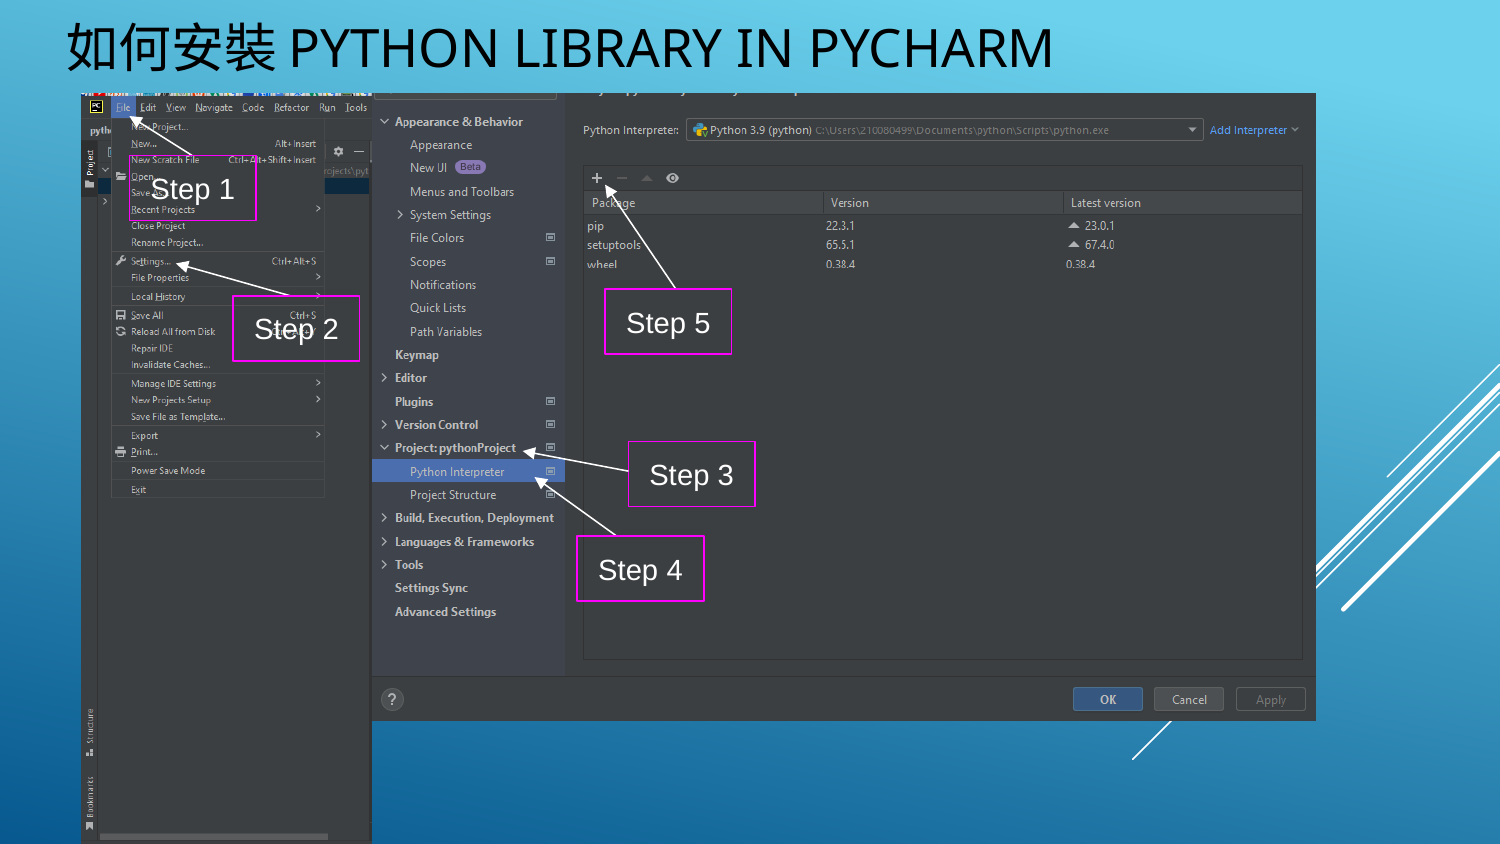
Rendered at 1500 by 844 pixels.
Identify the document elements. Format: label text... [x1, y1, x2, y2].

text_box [534, 476, 618, 537]
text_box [175, 263, 291, 297]
title 如何安裝Python Library in PyCharm [51, 0, 1449, 94]
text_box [522, 450, 629, 472]
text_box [129, 115, 193, 156]
picture [81, 93, 1316, 844]
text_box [604, 184, 677, 290]
